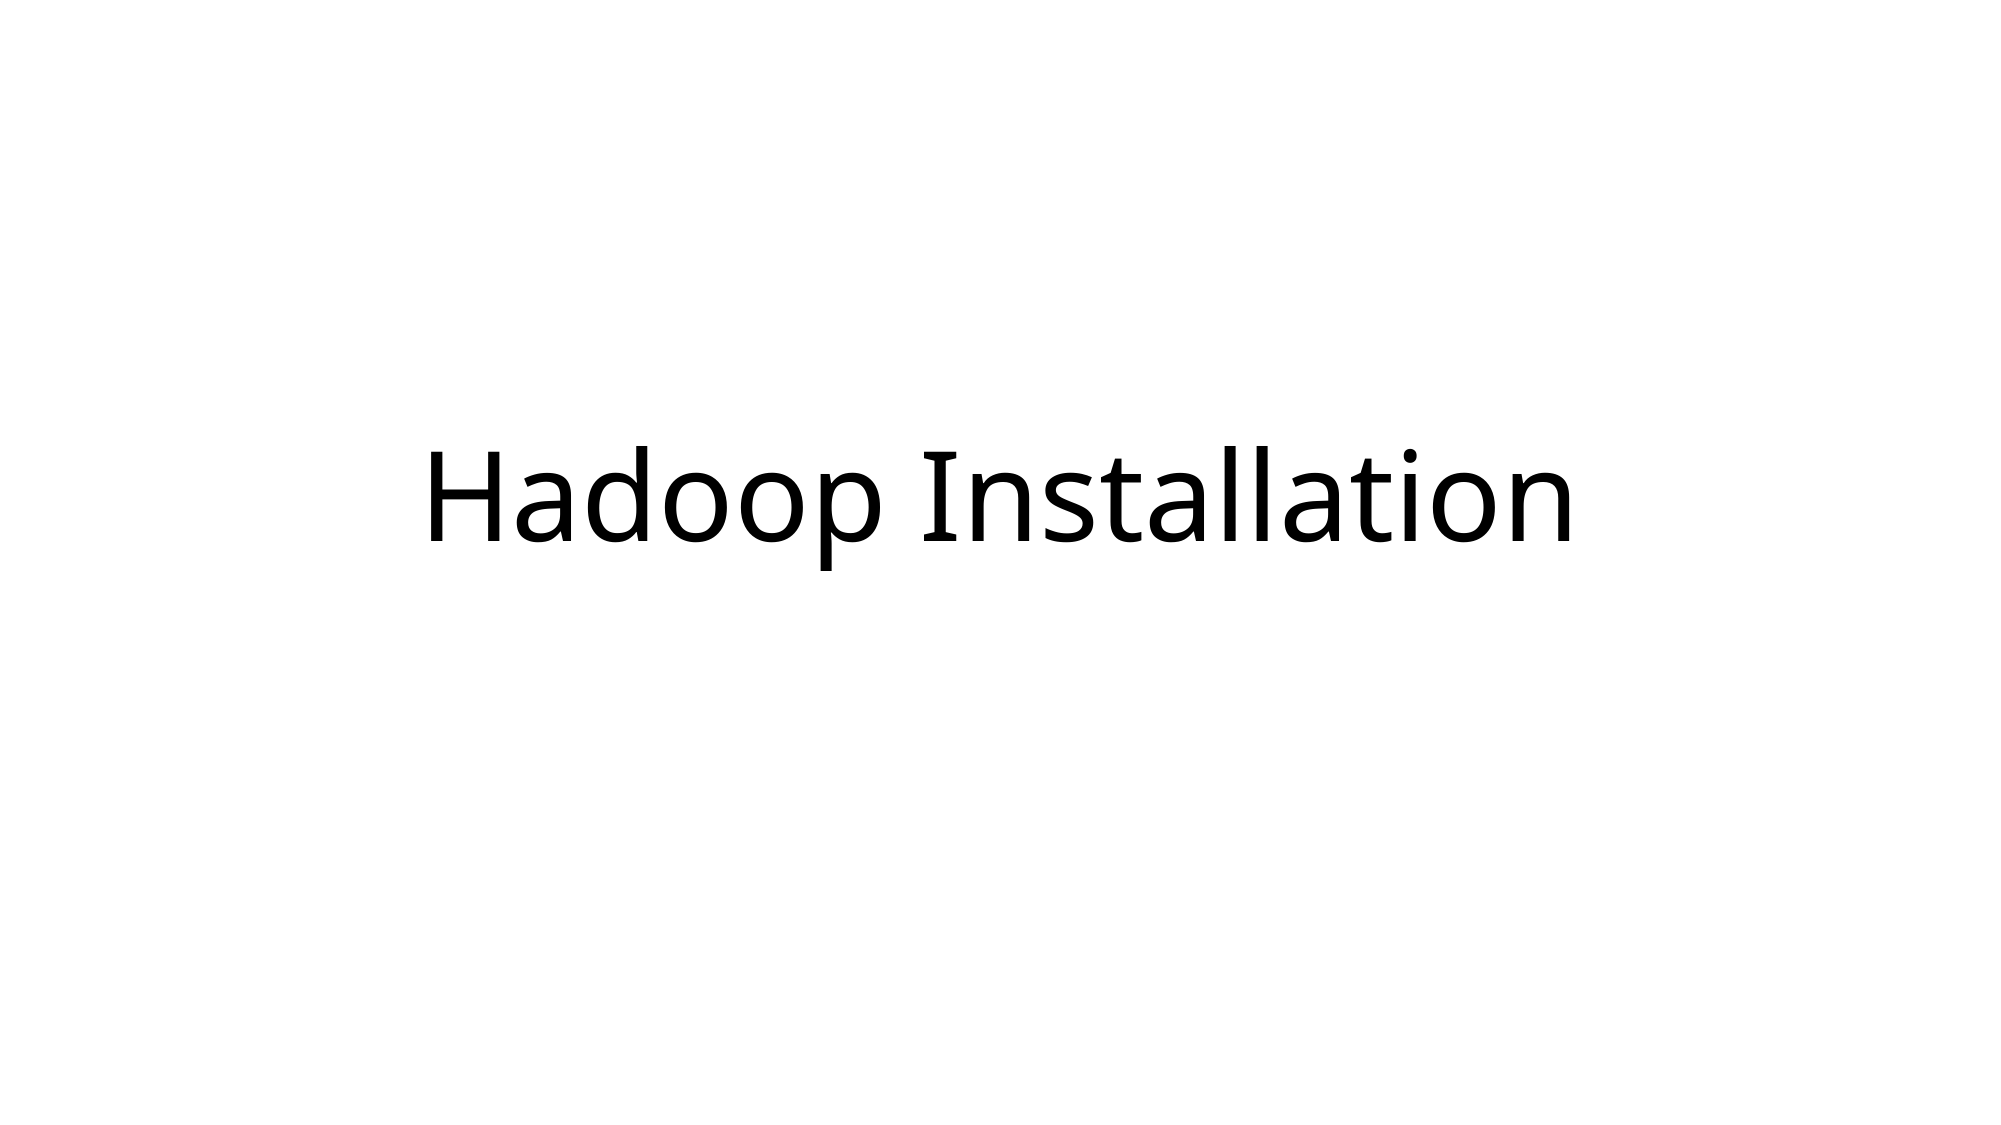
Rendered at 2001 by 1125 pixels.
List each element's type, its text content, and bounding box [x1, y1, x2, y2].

title Hadoop Installation [249, 184, 1750, 576]
